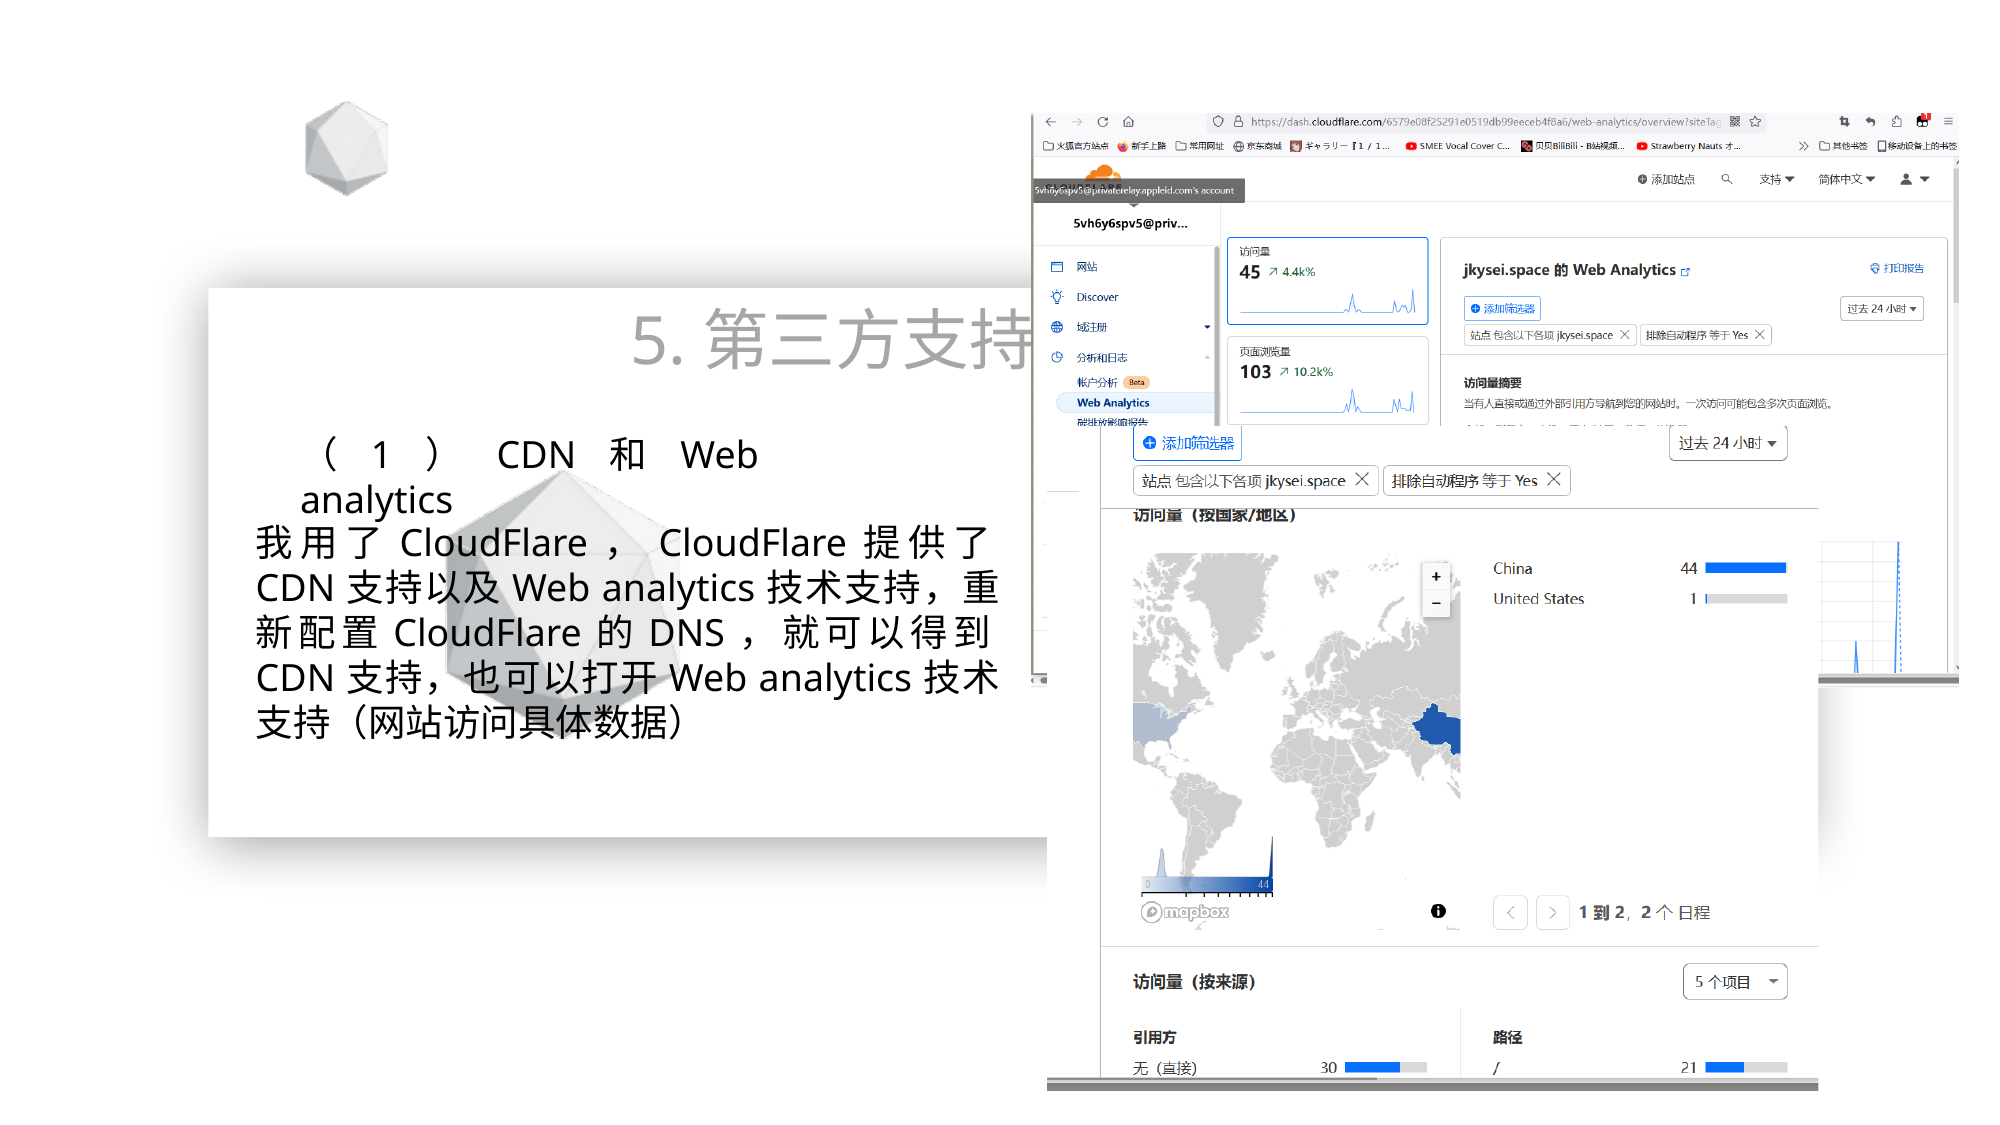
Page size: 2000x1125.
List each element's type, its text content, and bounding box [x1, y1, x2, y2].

text_box [985, 466, 1016, 883]
picture [444, 469, 682, 740]
text_box 我用了CloudFlare，CloudFlare提供了CDN支持以及Web analytics技术支持，重新配置CloudFlare的DNS，就可以得到CDN支持，也可以打开Web analytics技术支持（网站访问具体数据） [684, 519, 1000, 745]
text_box 5.第三方支持 [601, 290, 1025, 466]
text_box [206, 286, 985, 839]
picture [1030, 113, 1959, 1092]
picture [304, 101, 388, 196]
text_box [1016, 466, 1041, 839]
text_box （1）CDN和Web analytics [285, 423, 774, 529]
text_box [985, 286, 1016, 290]
text_box 我用了CloudFlare，CloudFlare提供了CDN支持以及Web analytics技术支持，重新配置CloudFlare的DNS，就可以得到CDN支持，也可以打开Web analytics技术支持（网站访问具体数据） [255, 519, 441, 745]
